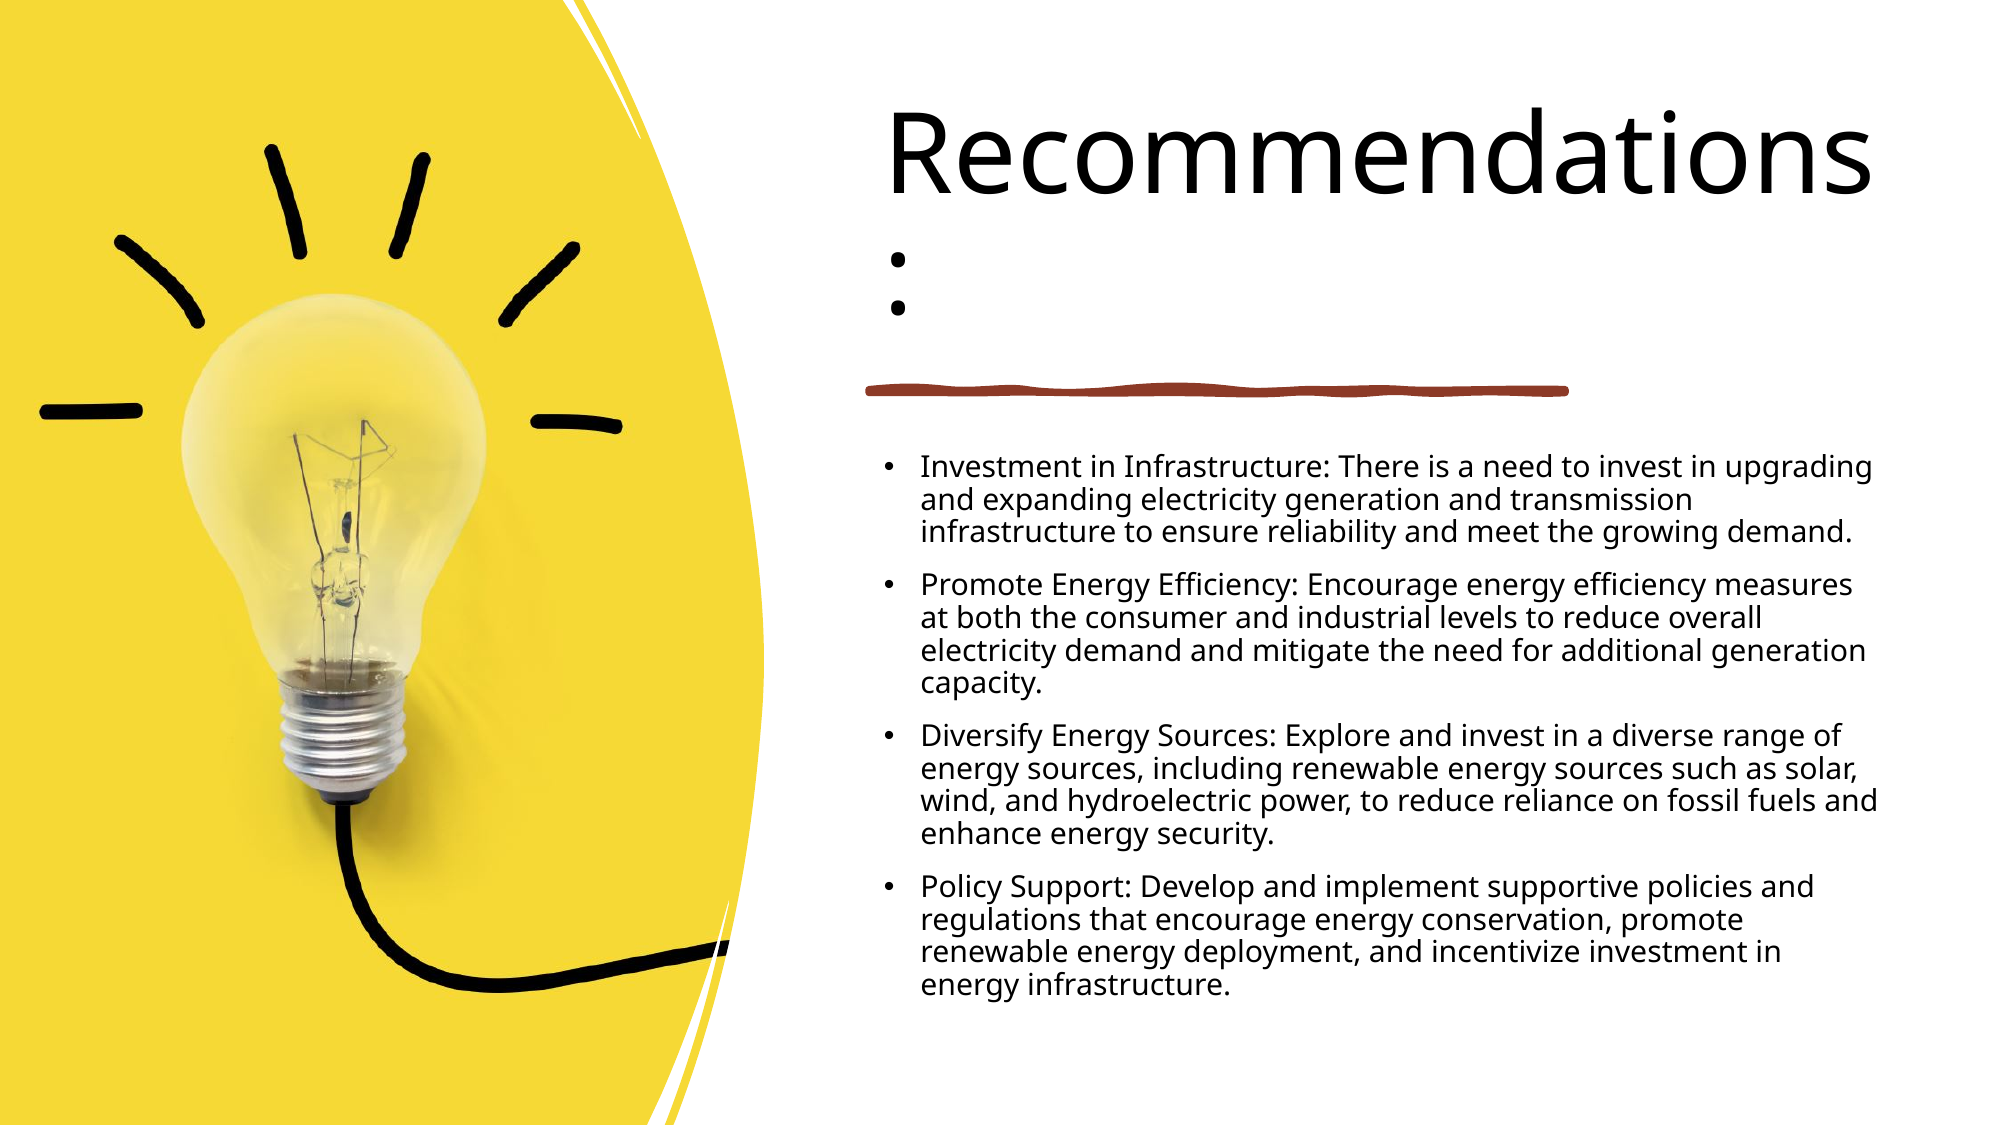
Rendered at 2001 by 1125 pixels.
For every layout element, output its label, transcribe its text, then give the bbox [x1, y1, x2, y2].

title Recommendations: [869, 53, 1895, 347]
picture [0, 0, 764, 1125]
text_box [764, 0, 2000, 1125]
text_box [867, 385, 1567, 396]
list Investment in Infrastructure: There is a need to invest in upgrading and expanding electricity generation and transmission infrastructure to ensure reliability and meet the growing demand. Promote Energy Efficiency: Encourage energy efficiency measures at both the consumer and industrial levels to reduce overall electricity demand and mitigate the need for additional generation capacity. Diversify Energy Sources: Explore and invest in a diverse range of energy sources, including renewable energy sources such as solar, wind, and hydroelectric power, to reduce reliance on fossil fuels and enhance energy security. Policy Support: Develop and implement supportive policies and regulations that encourage energy conservation, promote renewable energy deployment, and incentivize investment in energy infrastructure. [869, 443, 1895, 1016]
